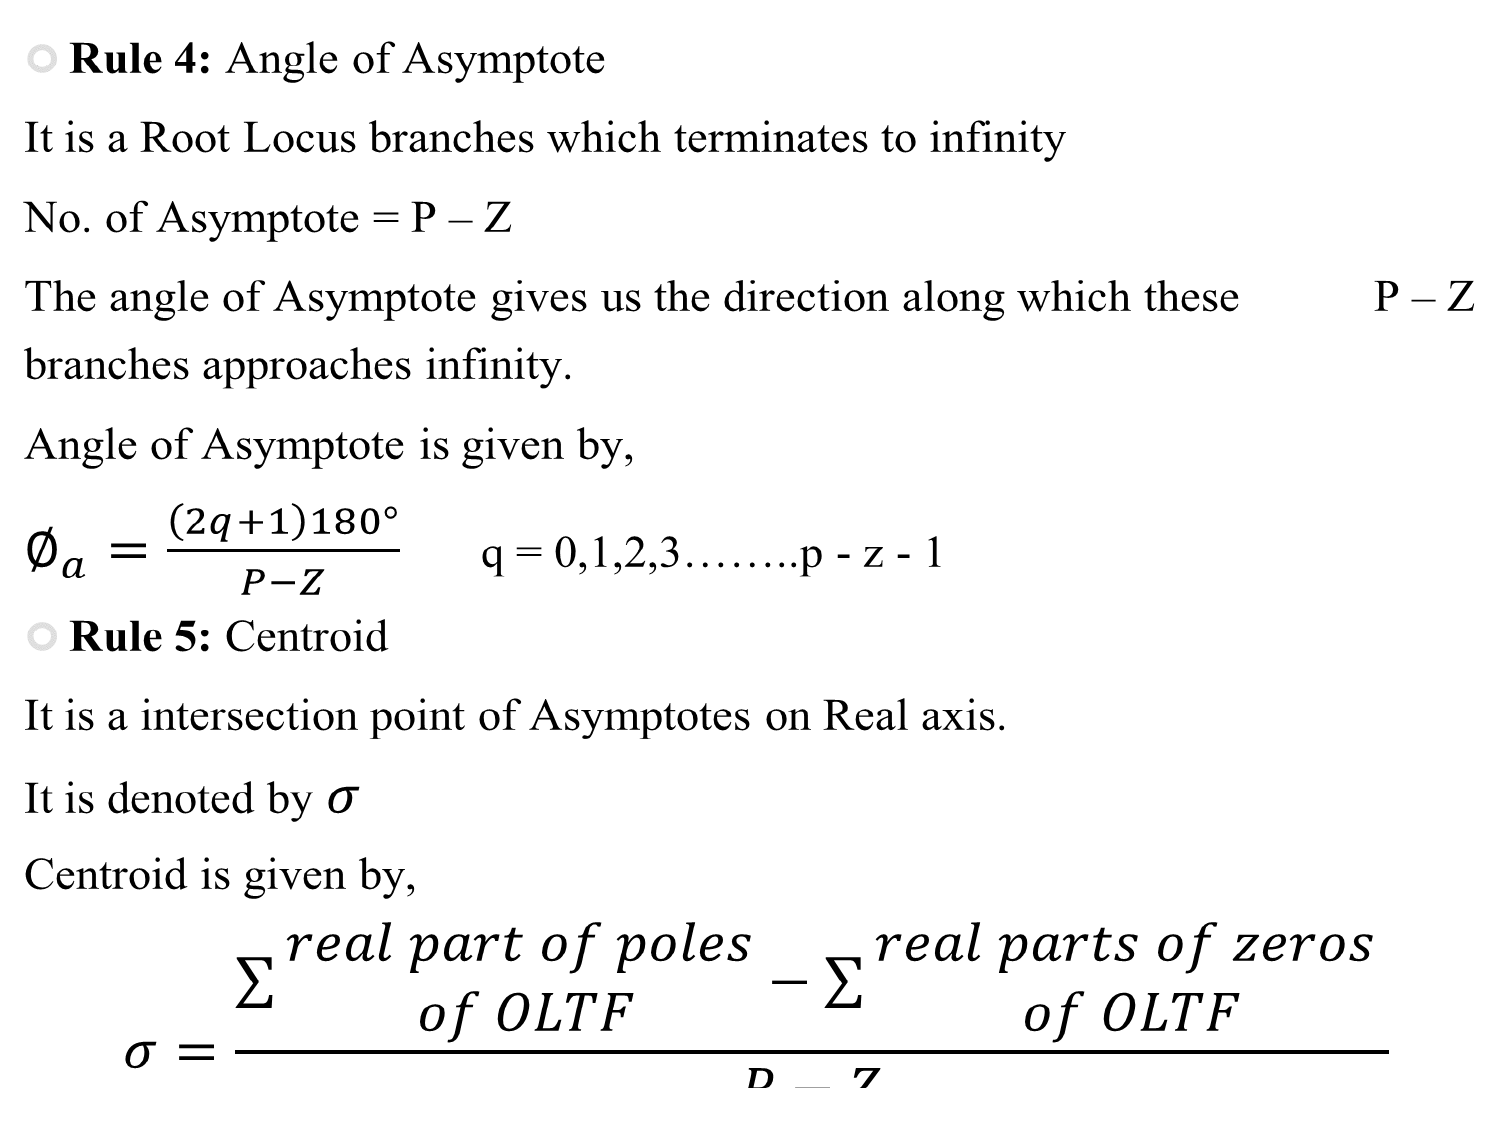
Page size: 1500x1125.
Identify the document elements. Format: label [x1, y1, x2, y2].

text_box [2, 12, 1500, 1088]
